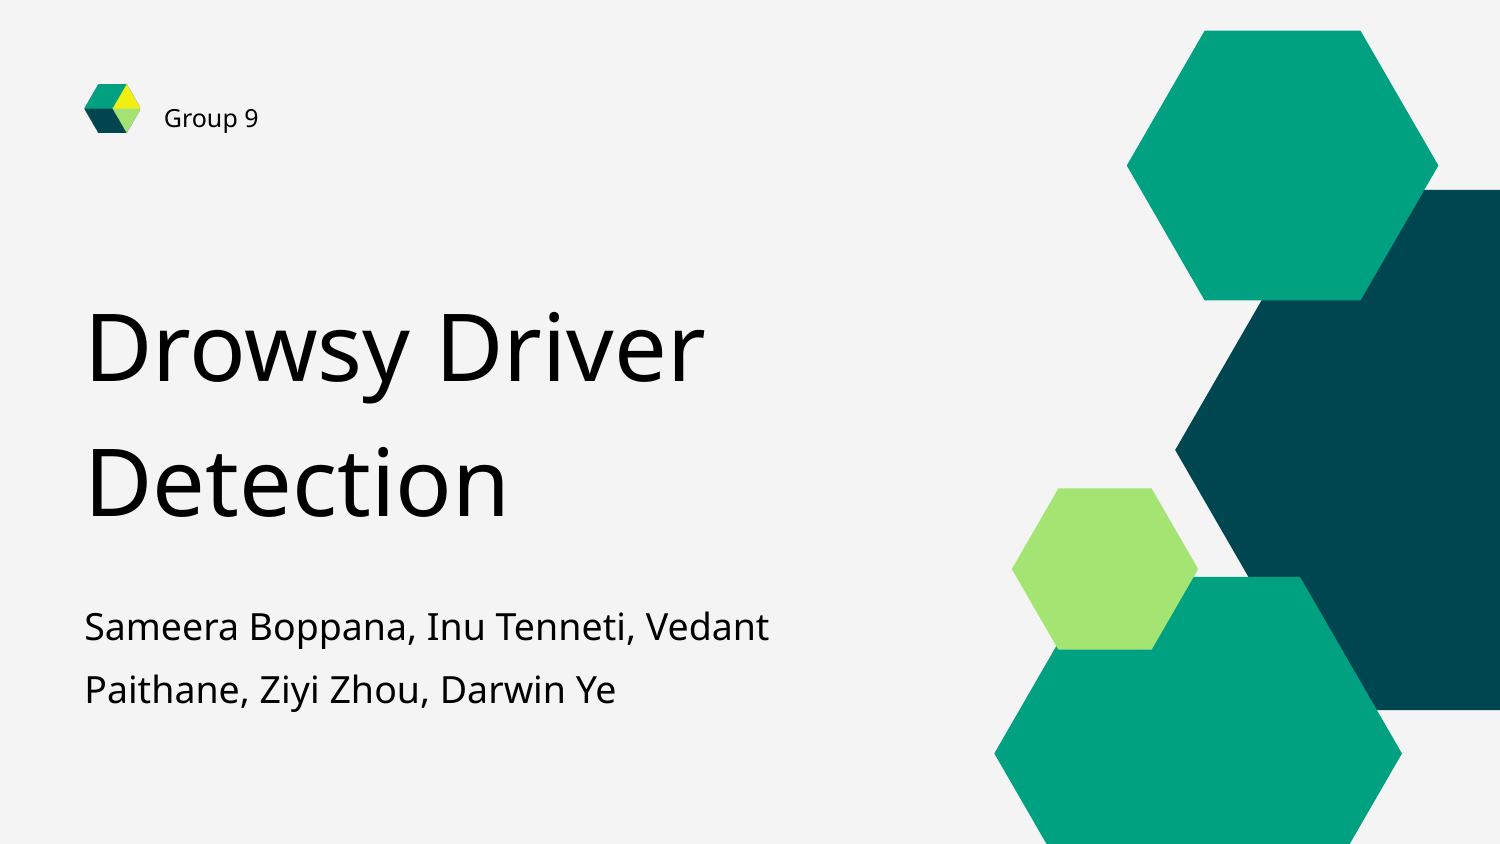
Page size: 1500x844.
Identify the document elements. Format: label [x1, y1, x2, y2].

text_box [84, 265, 1022, 695]
text_box [1126, 30, 1439, 301]
text_box [1026, 488, 1199, 650]
text_box [994, 576, 1402, 844]
text_box [1175, 189, 1500, 711]
text_box [84, 84, 431, 133]
